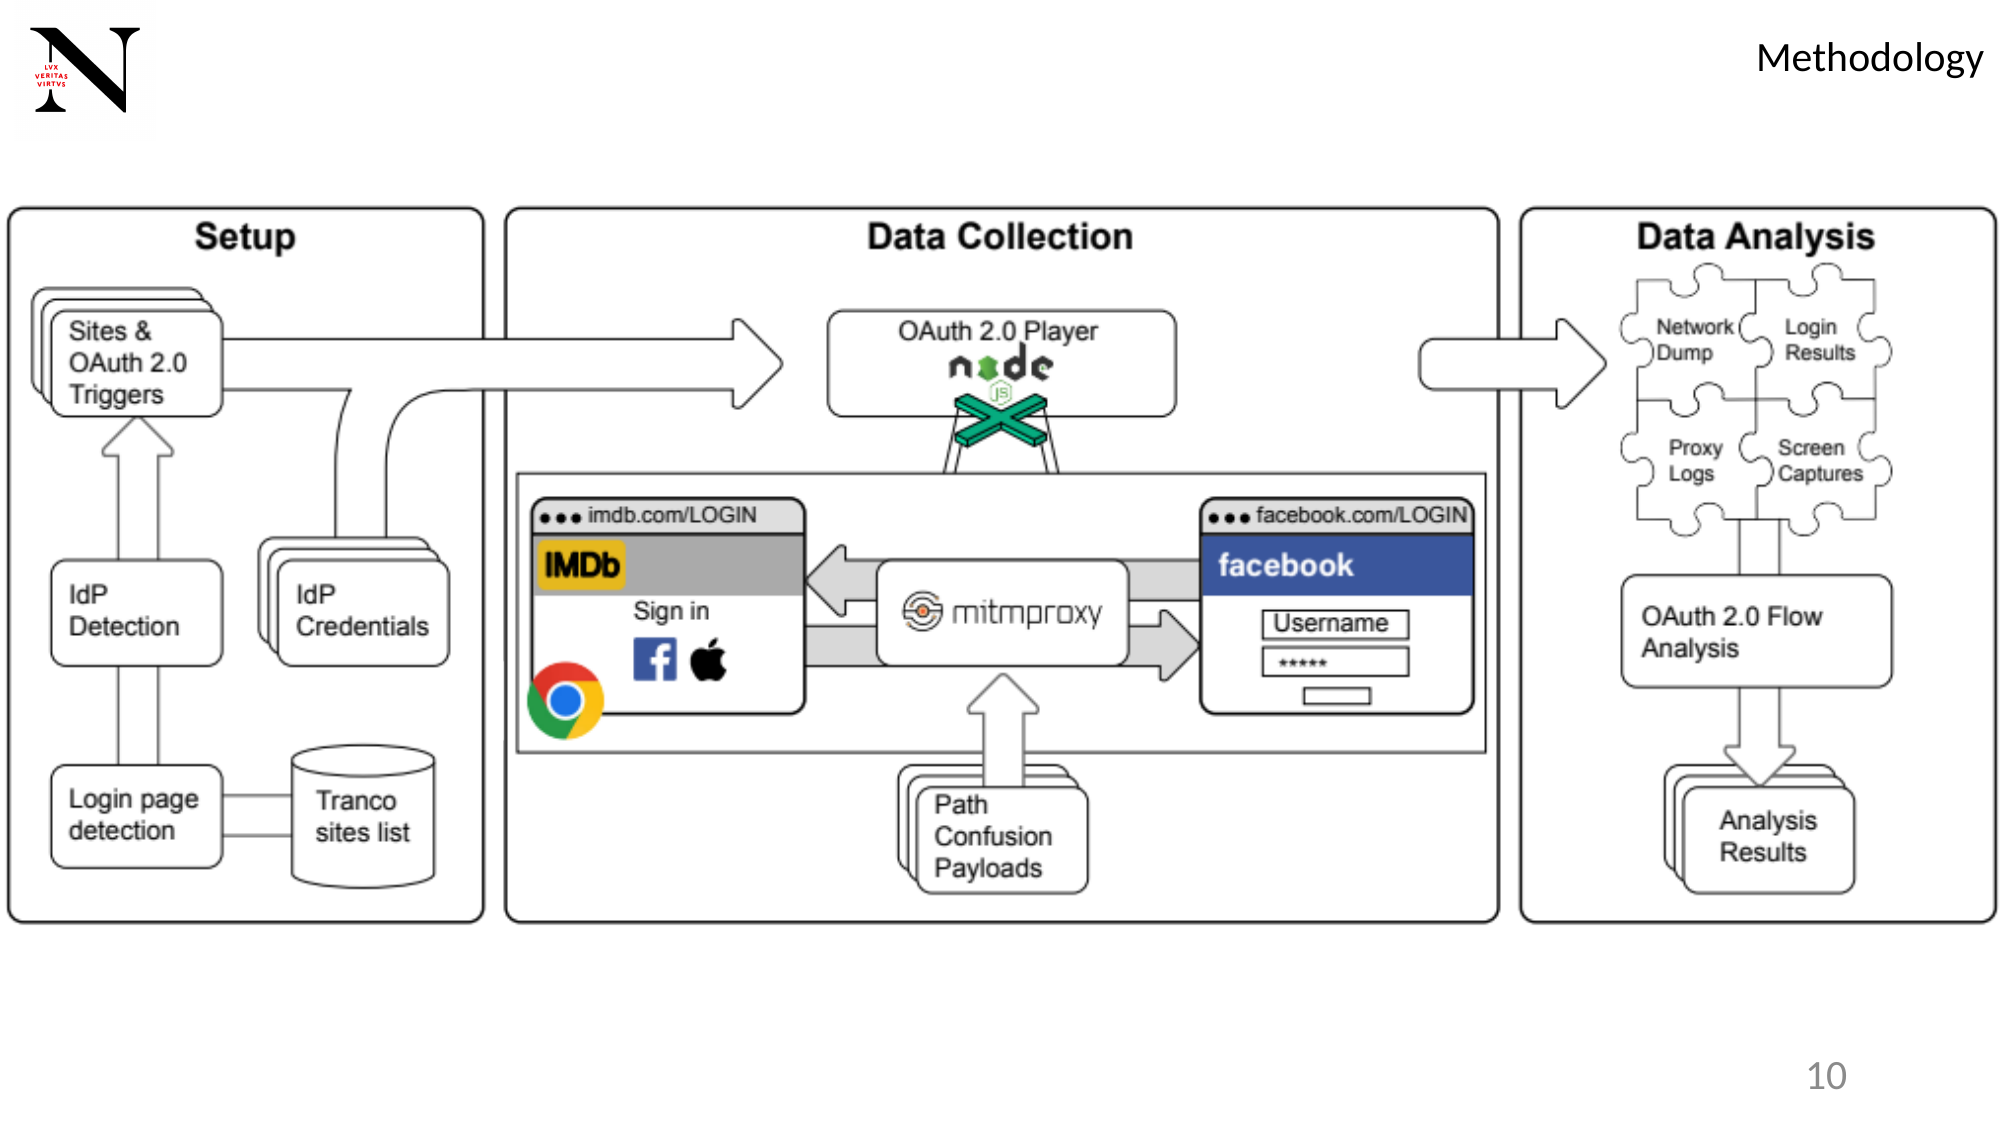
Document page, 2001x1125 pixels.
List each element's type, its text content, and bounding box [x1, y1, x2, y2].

slide_number 10 [1789, 1042, 1863, 1103]
picture [0, 192, 2000, 933]
picture [14, 0, 156, 141]
text_box Methodology [1741, 22, 2000, 88]
